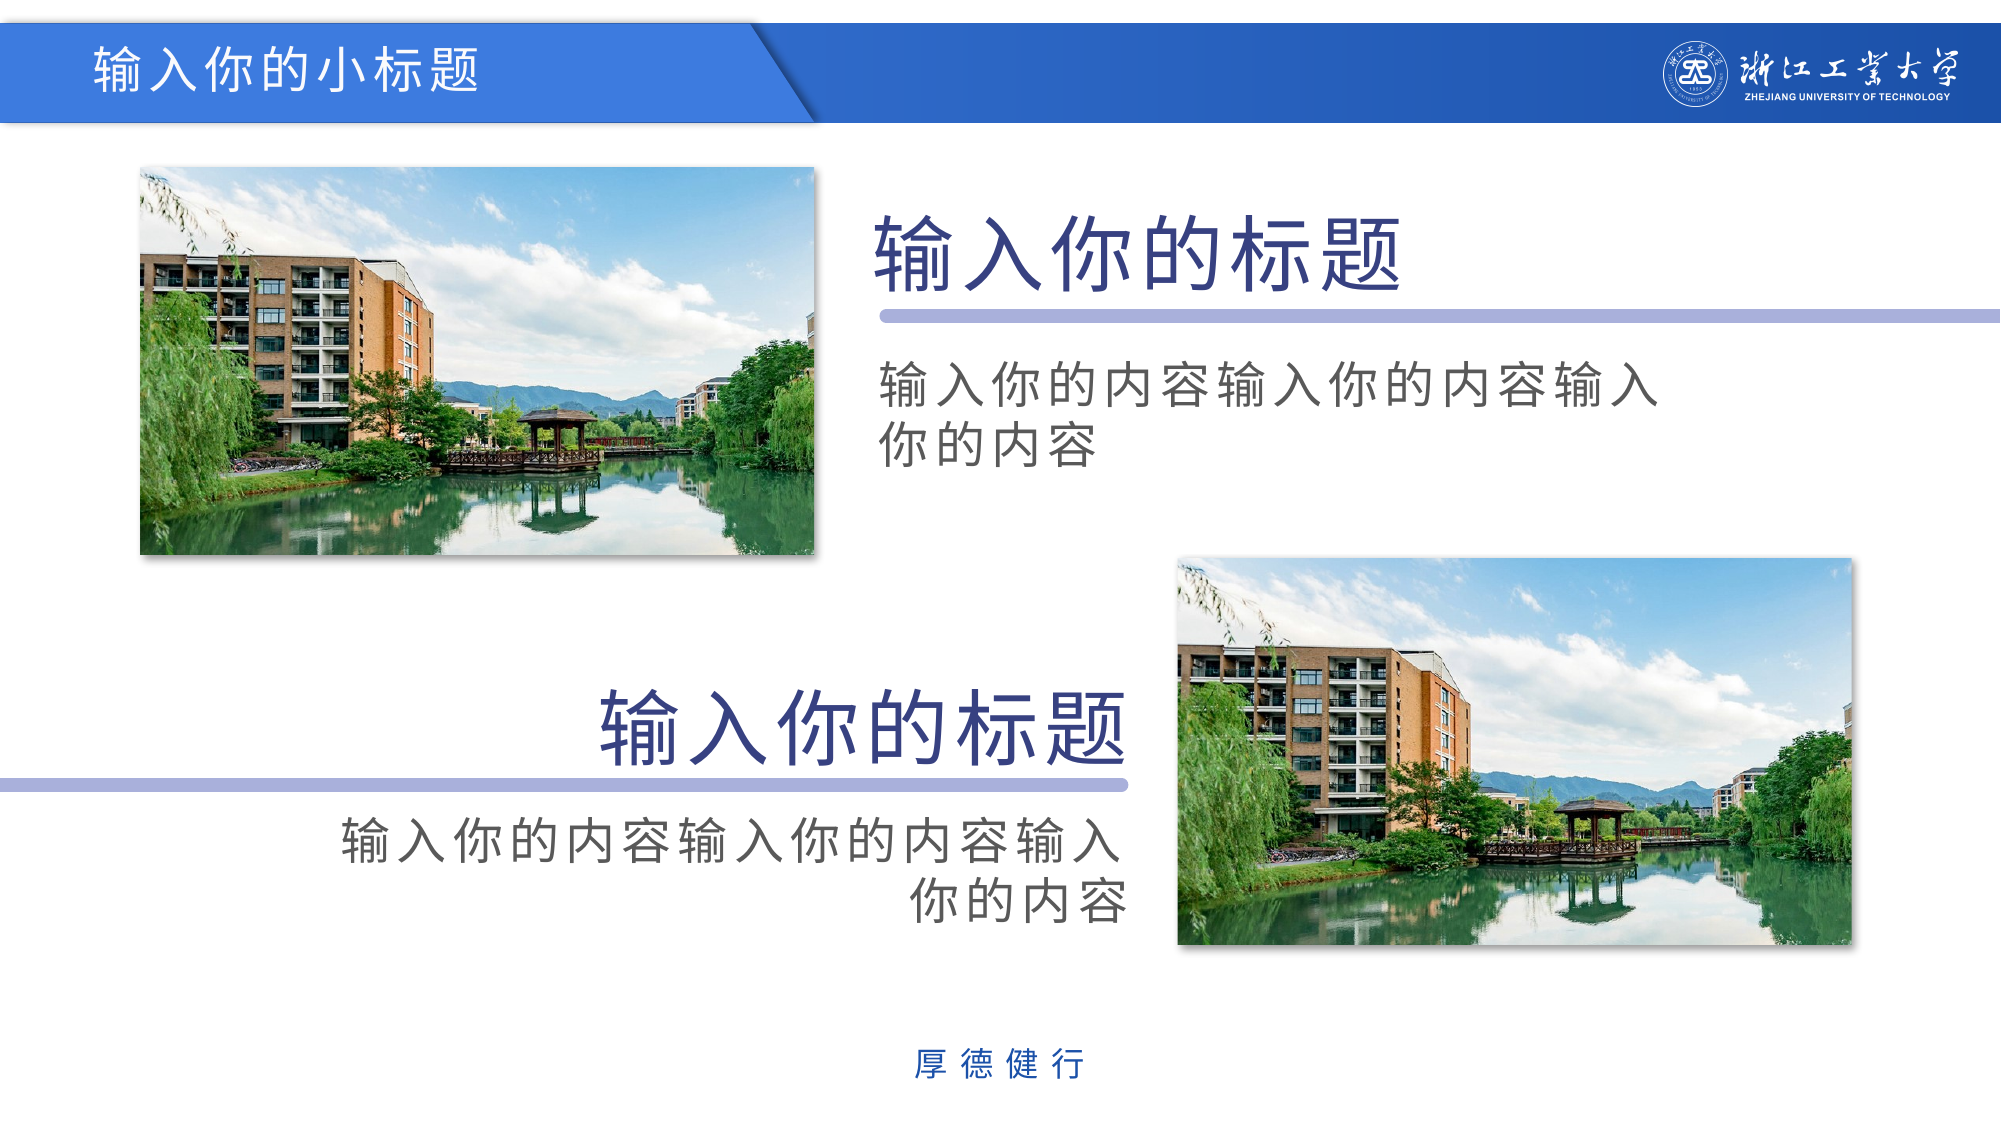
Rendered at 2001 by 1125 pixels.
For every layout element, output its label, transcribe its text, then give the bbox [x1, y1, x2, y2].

picture [0, 122, 2001, 1125]
text_box 厚德健行 [713, 1035, 1286, 1084]
text_box 输入你的内容输入你的内容输入你的内容 [864, 346, 1717, 541]
picture [1663, 41, 1958, 107]
text_box 输入你的内容输入你的内容输入你的内容 [290, 801, 1143, 997]
picture [0, 0, 2001, 24]
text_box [0, 23, 2000, 123]
text_box 输入你的标题 [857, 194, 1591, 310]
text_box 输入你的标题 [409, 668, 1143, 784]
